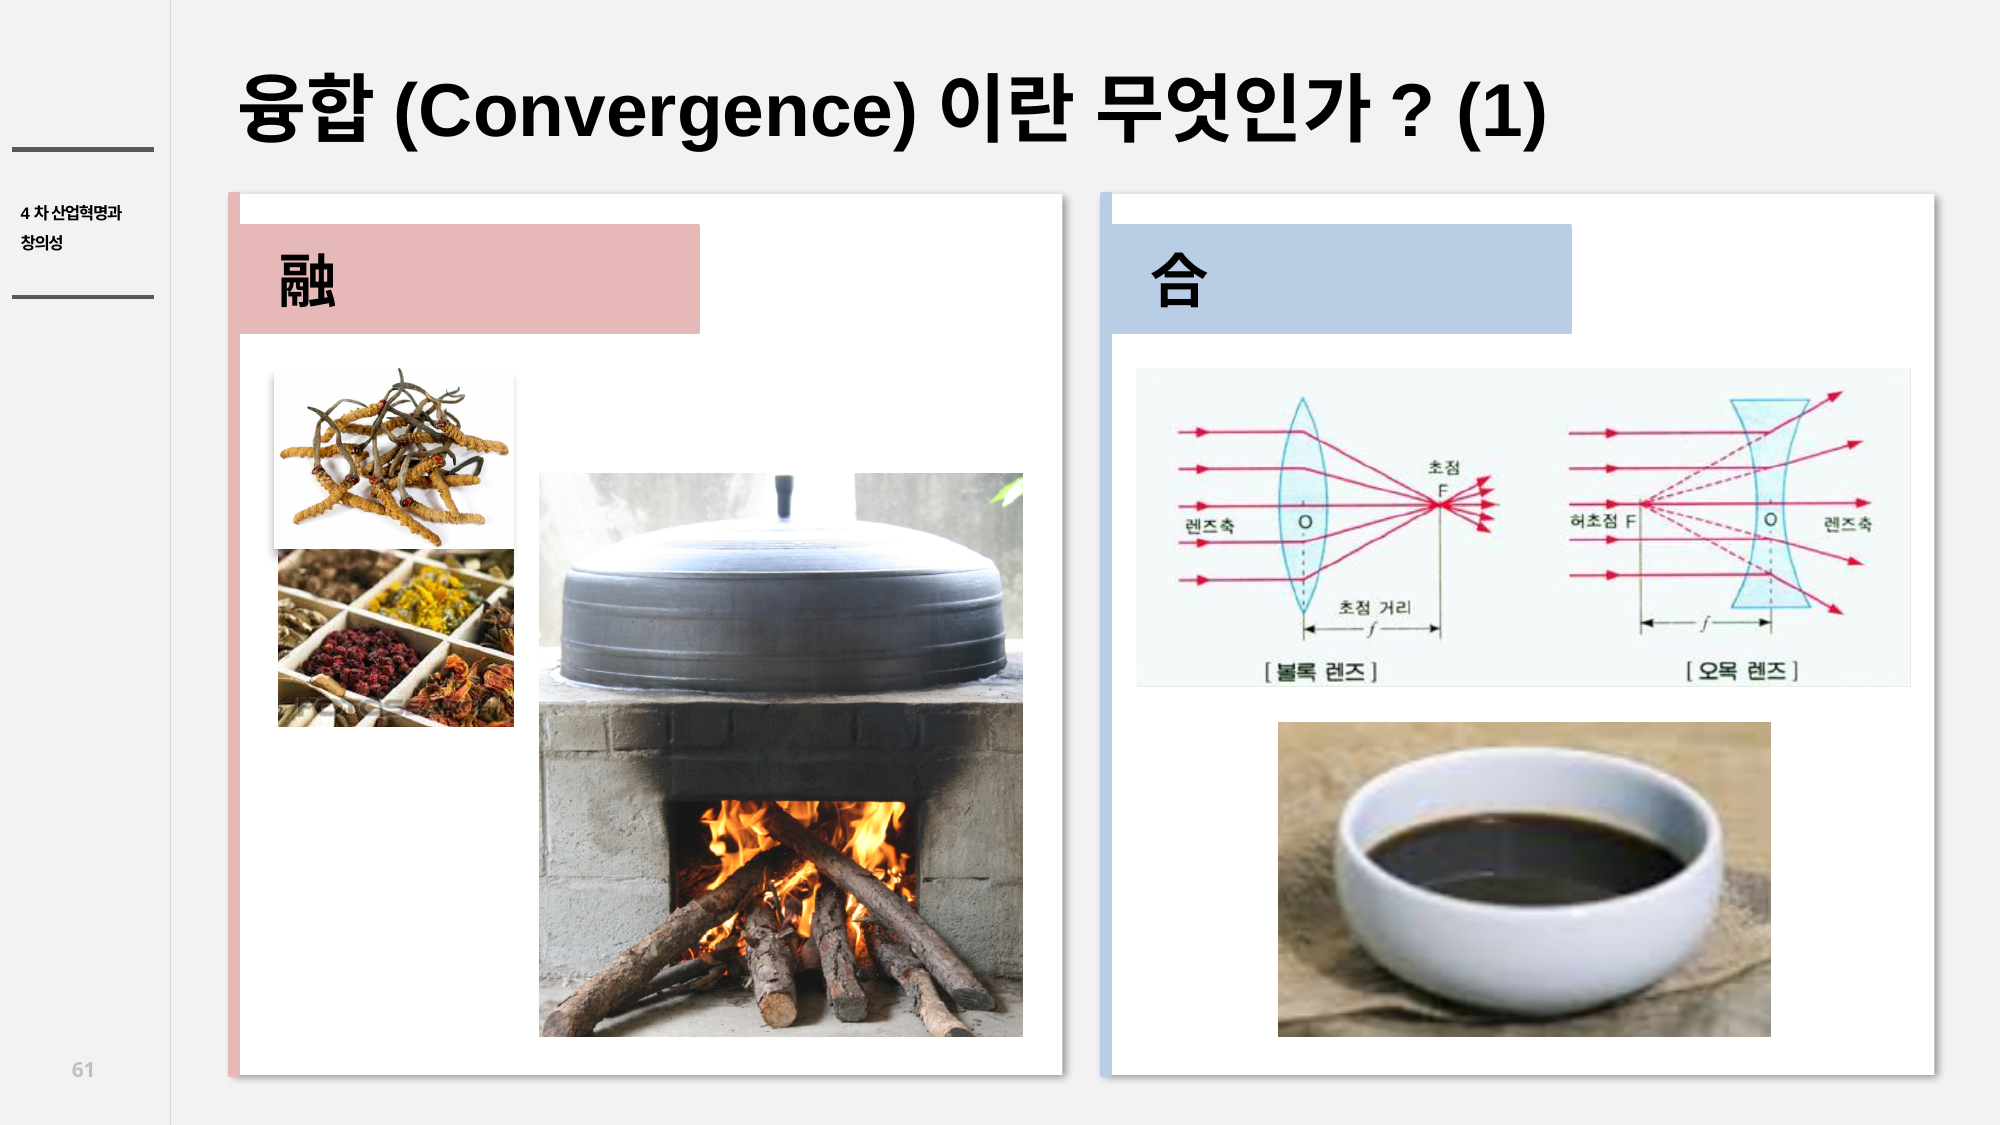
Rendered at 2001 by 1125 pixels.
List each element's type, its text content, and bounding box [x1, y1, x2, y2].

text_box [1100, 193, 1935, 1076]
picture [538, 472, 1023, 1037]
picture [1136, 368, 1912, 687]
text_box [273, 368, 514, 728]
text_box 융합(Convergence)이란 무엇인가? (1) [222, 43, 1800, 169]
picture [1278, 722, 1772, 1037]
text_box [228, 193, 1063, 1076]
slide_number 61 [44, 1041, 123, 1102]
